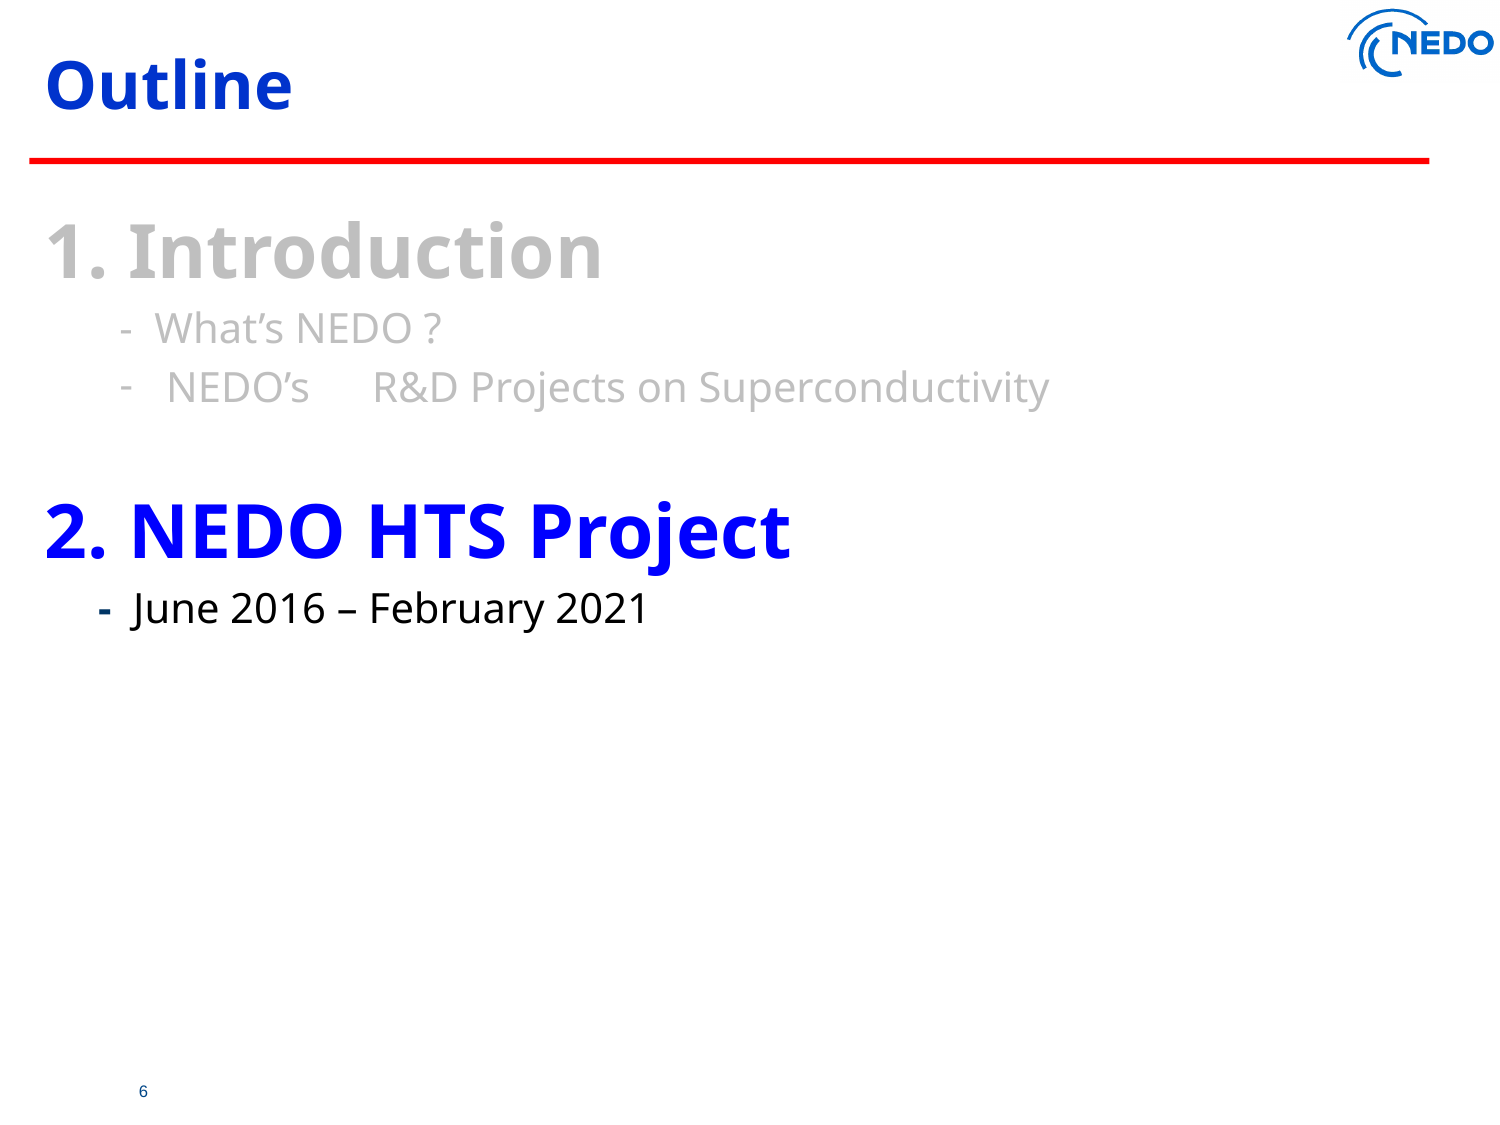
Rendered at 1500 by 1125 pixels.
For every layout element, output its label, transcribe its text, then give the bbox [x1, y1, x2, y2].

title Outline [29, 42, 1152, 124]
list 1. Introduction - What’s NEDO ? NEDO’s R&D Projects on Superconductivity 2. NEDO HTS Project - June 2016 – February 2021 [29, 196, 1459, 1038]
picture [1340, 0, 1500, 83]
text_box 6 [123, 1076, 195, 1106]
